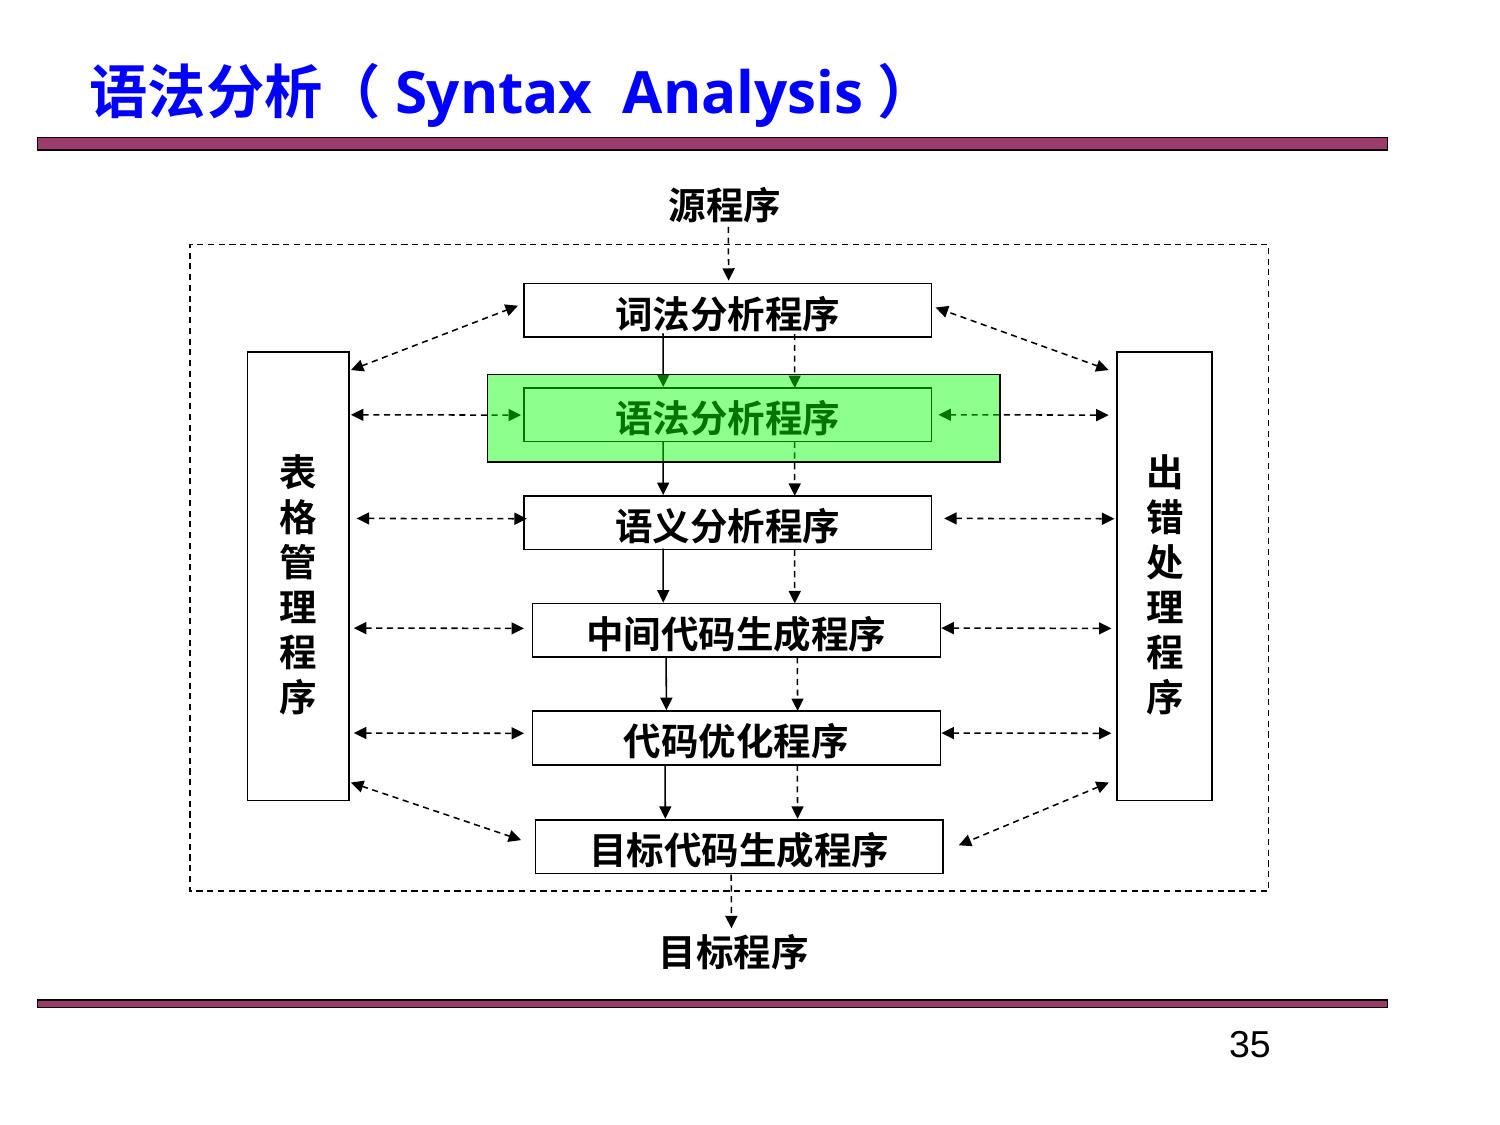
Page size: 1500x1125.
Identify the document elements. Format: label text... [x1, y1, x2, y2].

text_box 语法分析（Syntax Analysis） [74, 62, 1425, 118]
text_box 35 [1074, 1012, 1425, 1075]
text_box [174, 174, 1269, 976]
